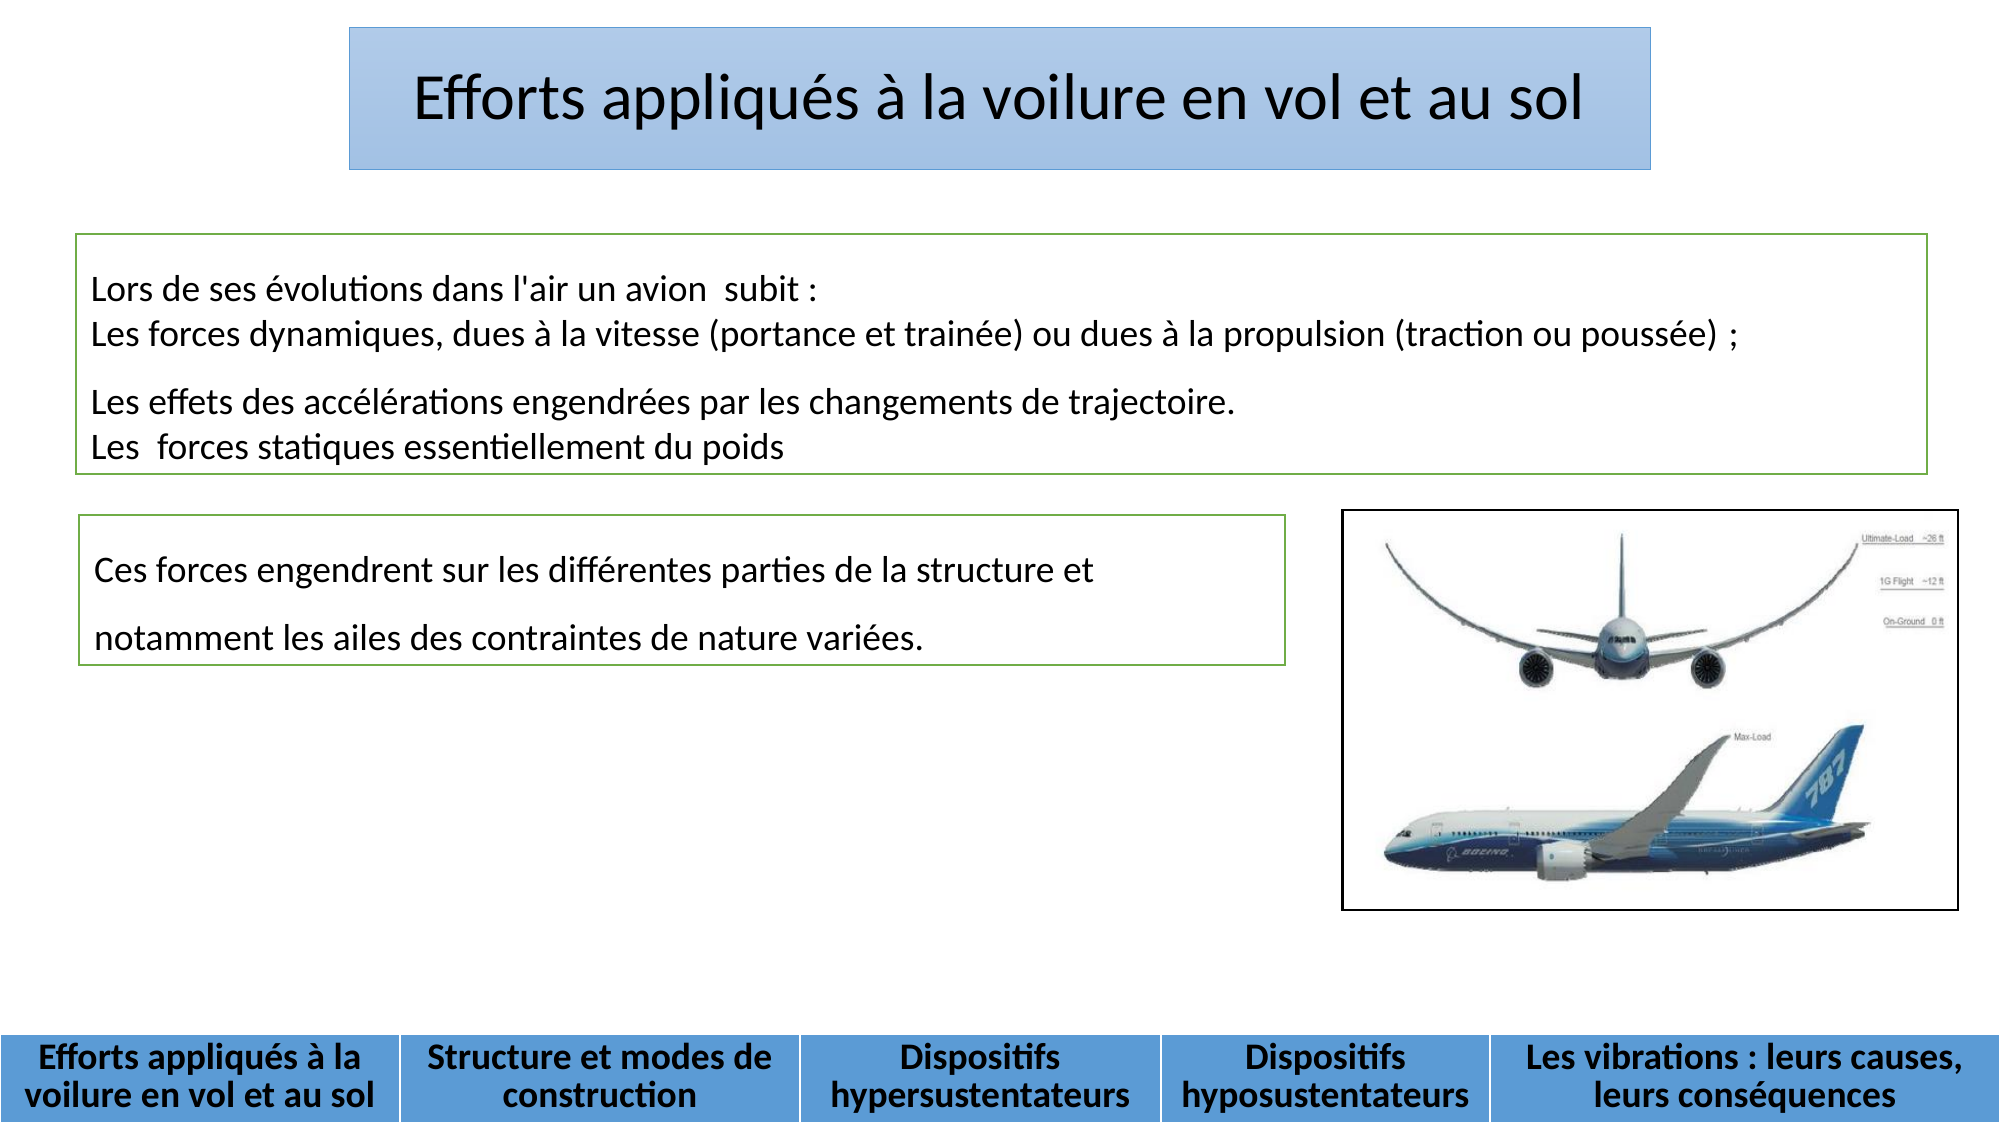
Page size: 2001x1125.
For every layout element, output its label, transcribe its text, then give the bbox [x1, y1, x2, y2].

text_box Lors de ses évolutions dans l'air un avion subit : Les forces dynamiques, dues à la vitesse (portance et trainée) ou dues à la propulsion (traction ou poussée) ; Les effets des accélérations engendrées par les changements de trajectoire. Les forces statiques essentiellement du poids [75, 233, 1928, 475]
table_header Dispositifs hyposustentateurs [1162, 1035, 1489, 1122]
table_header Les vibrations : leurs causes, leurs conséquences [1491, 1035, 1999, 1122]
title Efforts appliqués à la voilure en vol et au sol [349, 27, 1651, 170]
table_header Efforts appliqués à la voilure en vol et au sol [1, 1035, 399, 1122]
text_box Ces forces engendrent sur les différentes parties de la structure et notamment les ailes des contraintes de nature variées. [78, 514, 1286, 666]
picture [1343, 511, 1957, 910]
table_header Structure et modes de construction [401, 1035, 799, 1122]
table_header Dispositifs hypersustentateurs [801, 1035, 1160, 1122]
